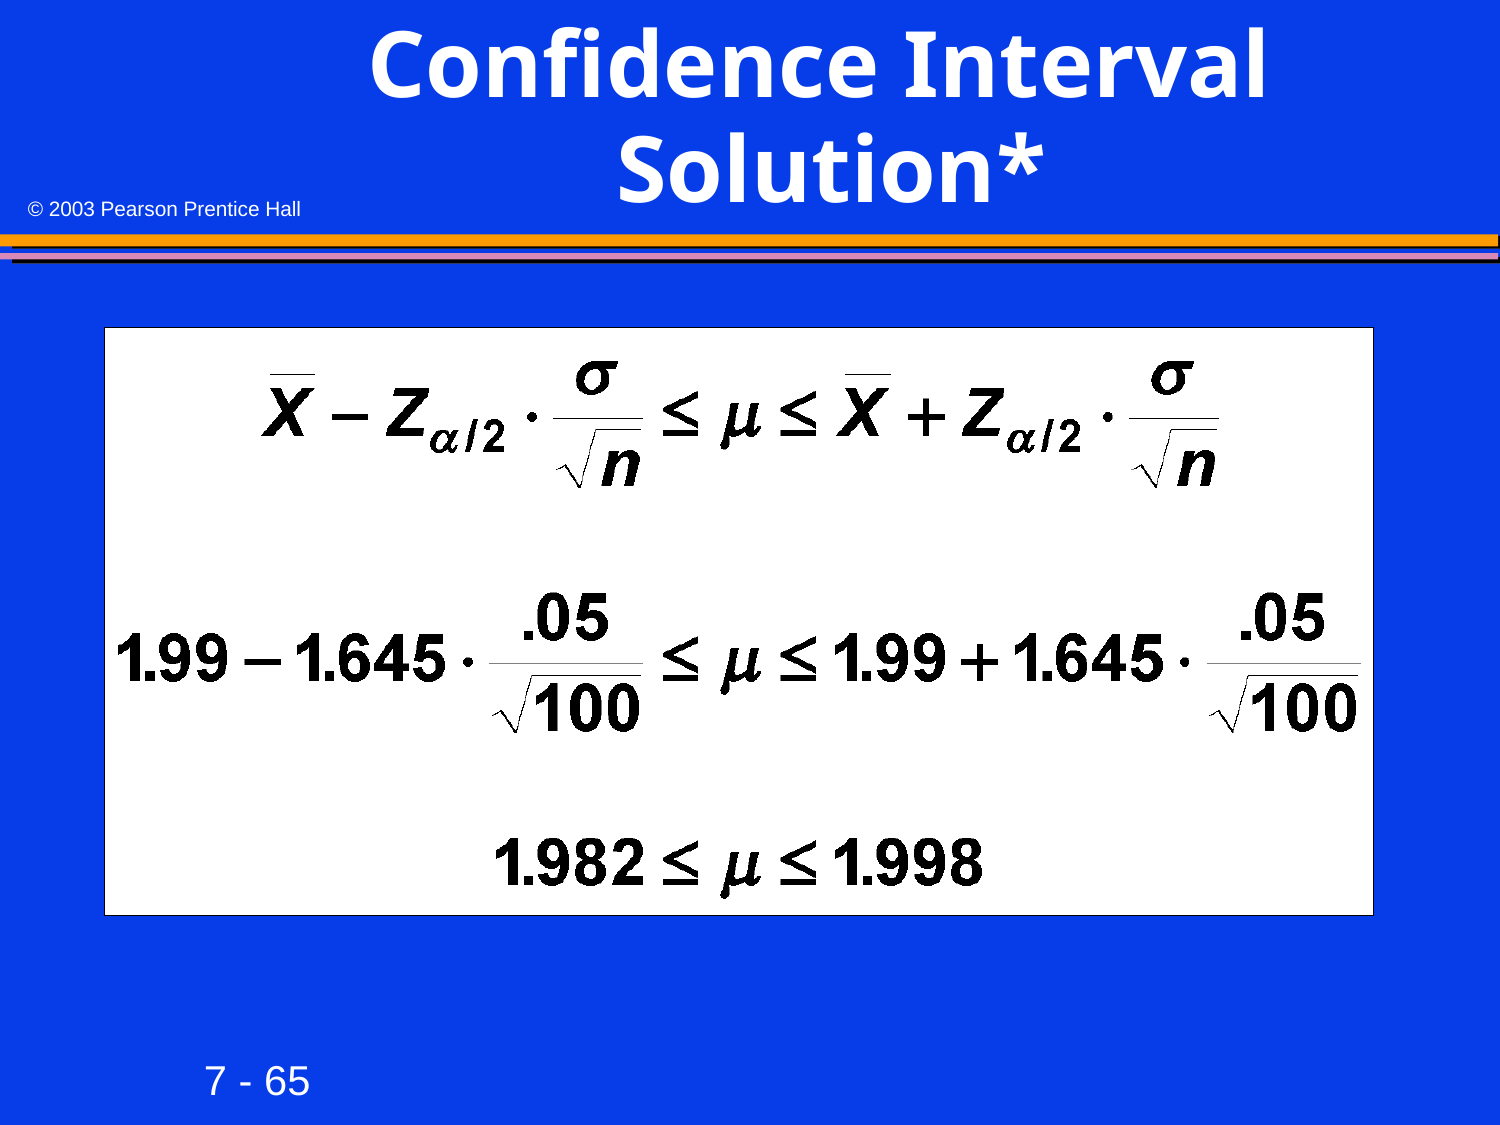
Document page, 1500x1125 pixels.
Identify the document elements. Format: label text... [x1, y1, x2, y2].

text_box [104, 327, 1375, 916]
title Confidence Interval Solution* [275, 24, 1388, 213]
